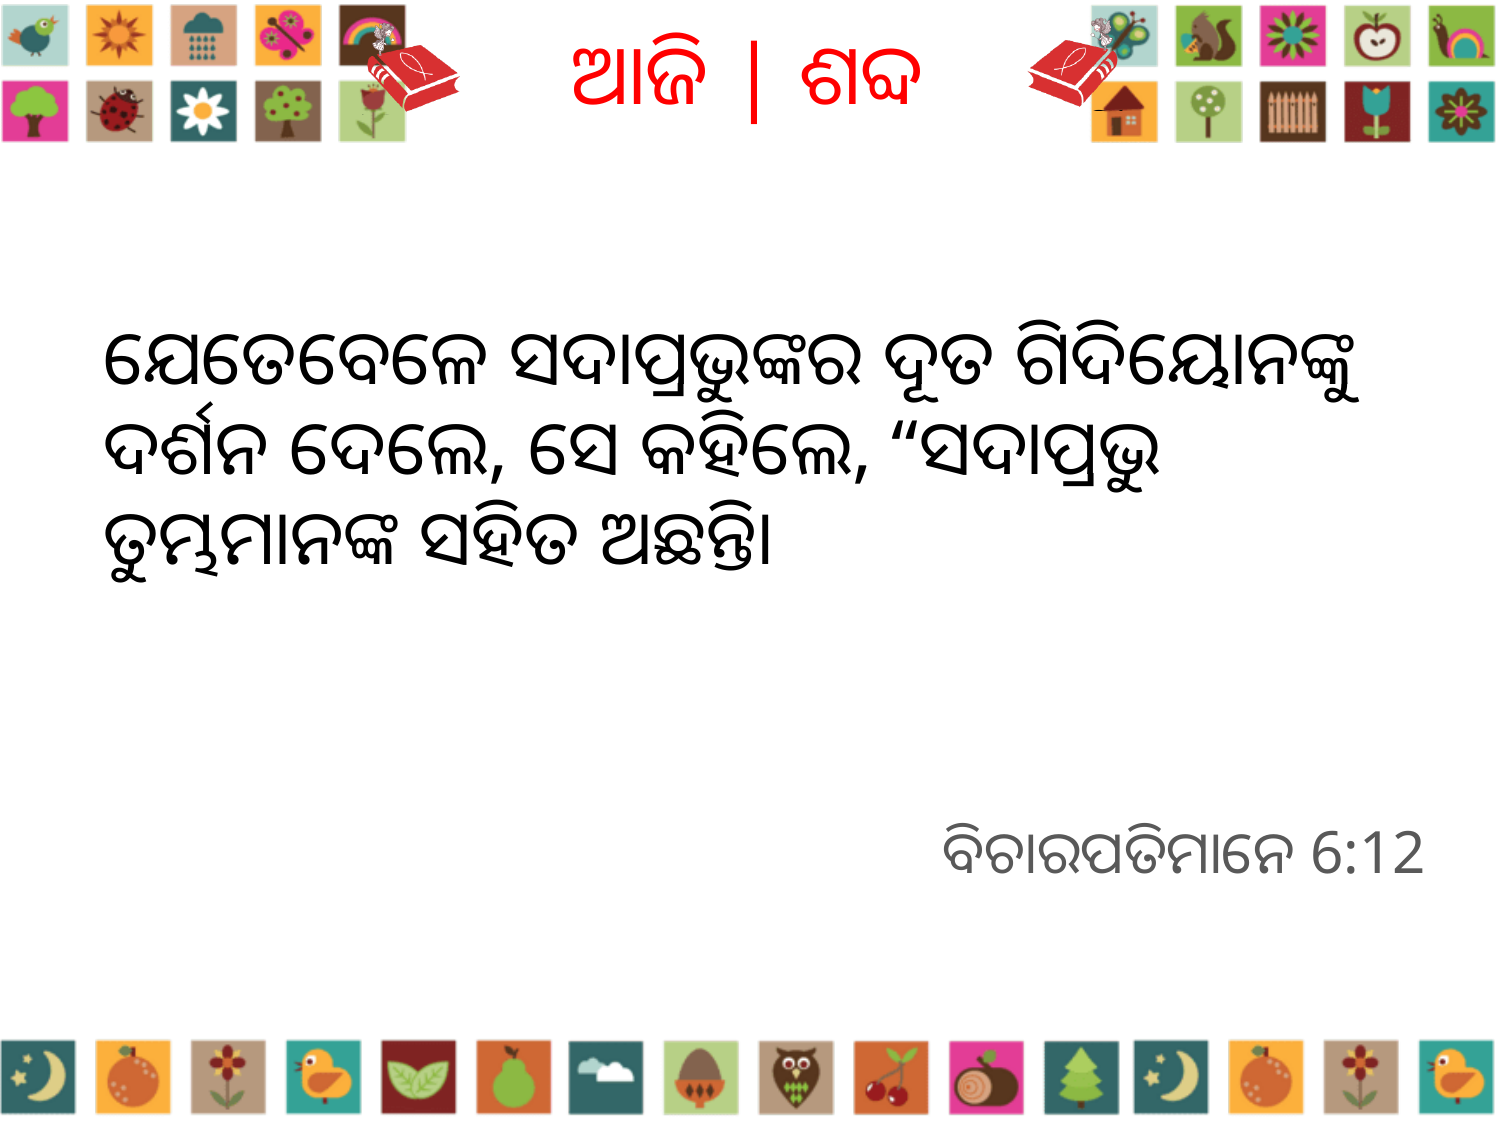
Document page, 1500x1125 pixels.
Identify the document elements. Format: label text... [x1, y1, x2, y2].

text_box ବିଚାରପତିମାନେ 6:12 [808, 807, 1441, 893]
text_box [0, 1028, 1500, 1118]
text_box ଯେତେବେଳେ ସଦାପ୍ରଭୁଙ୍କର ଦୂତ ଗିଦିୟୋନଙ୍କୁ ଦର୍ଶନ ଦେଲେ, ସେ କହିଲେ, “ସଦାପ୍ରଭୁ ତୁମ୍ଭମାନଙ୍କ ସହିତ ଅଛନ୍ତି। [88, 302, 1436, 588]
text_box ଆଜି | ଶବ୍ଦ [425, 13, 1078, 129]
picture [0, 3, 492, 150]
picture [996, 3, 1500, 150]
